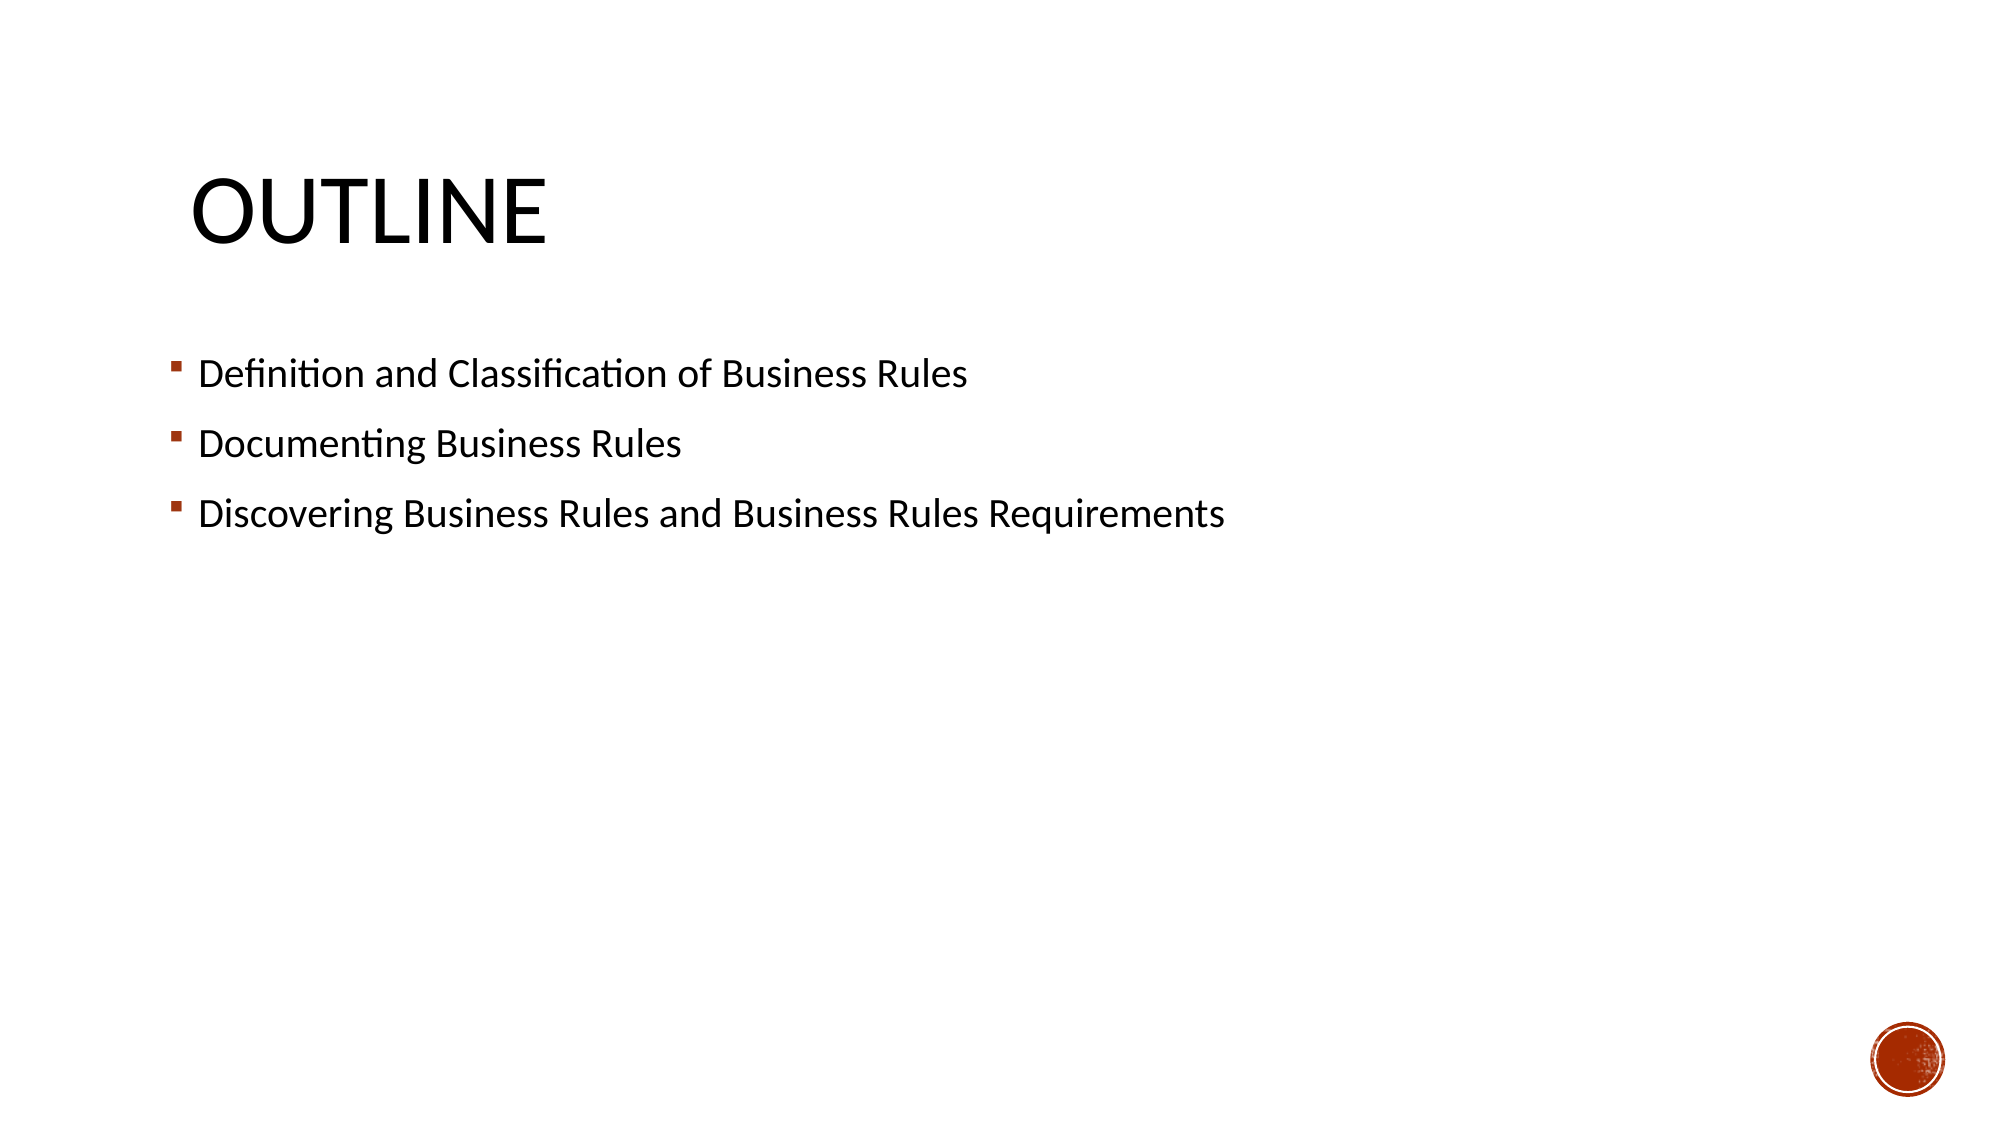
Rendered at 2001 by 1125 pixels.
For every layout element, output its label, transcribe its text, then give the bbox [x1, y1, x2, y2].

title Outline [175, 79, 1826, 344]
list Definition and Classification of Business Rules Documenting Business Rules Discovering Business Rules and Business Rules Requirements [153, 343, 1804, 1008]
